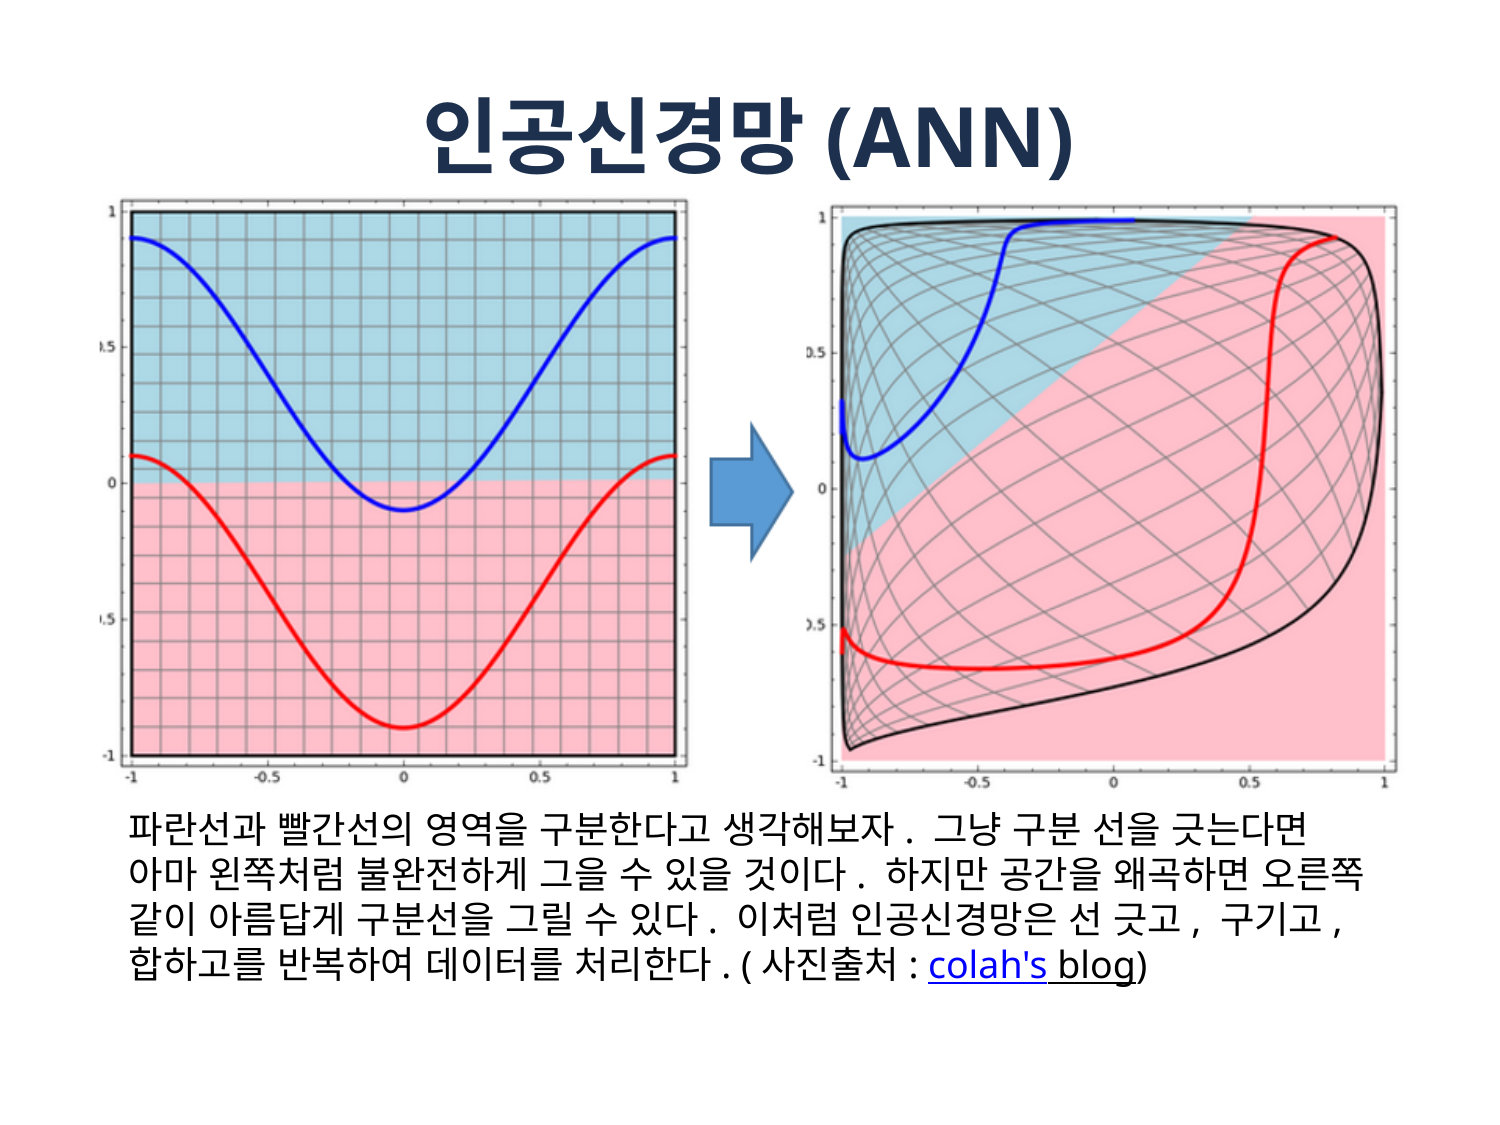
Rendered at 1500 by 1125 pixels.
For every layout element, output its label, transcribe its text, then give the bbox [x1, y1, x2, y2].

picture [97, 187, 1415, 799]
title 인공신경망(ANN) [39, 86, 1459, 183]
text_box 파란선과 빨간선의 영역을 구분한다고 생각해보자. 그냥 구분 선을 긋는다면 아마 왼쪽처럼 불완전하게 그을 수 있을 것이다. 하지만 공간을 왜곡하면 오른쪽 같이 아름답게 구분선을 그릴 수 있다. 이처럼 인공신경망은 선 긋고, 구기고, 합하고를 반복하여 데이터를 처리한다. (사진출처: colah's blog) [114, 807, 1390, 1000]
